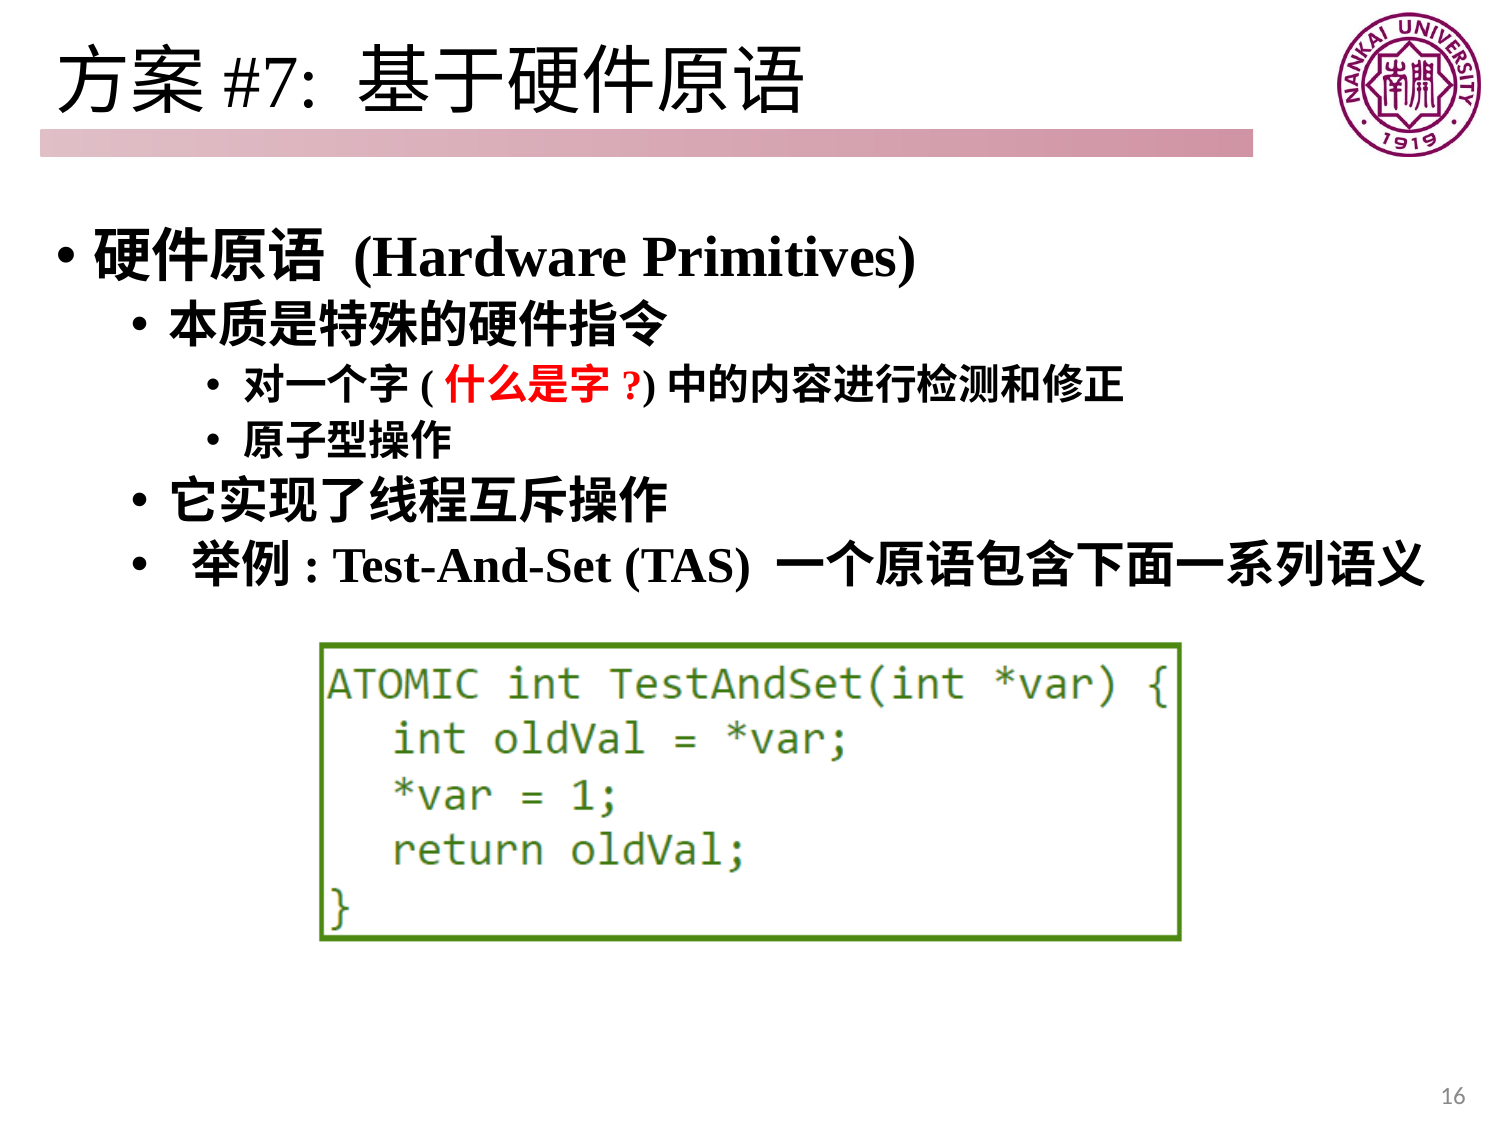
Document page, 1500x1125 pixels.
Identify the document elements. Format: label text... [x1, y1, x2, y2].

list 硬件原语 (Hardware Primitives) 本质是特殊的硬件指令 对一个字(什么是字?)中的内容进行检测和修正 原子型操作 它实现了线程互斥操作 举例: Test-And-Set (TAS) 一个原语包含下面一系列语义 [40, 218, 1481, 1042]
title 方案#7: 基于硬件原语 [40, 33, 1335, 133]
picture [1337, 12, 1481, 157]
picture [306, 630, 1193, 951]
slide_number 16 [1143, 1065, 1481, 1125]
